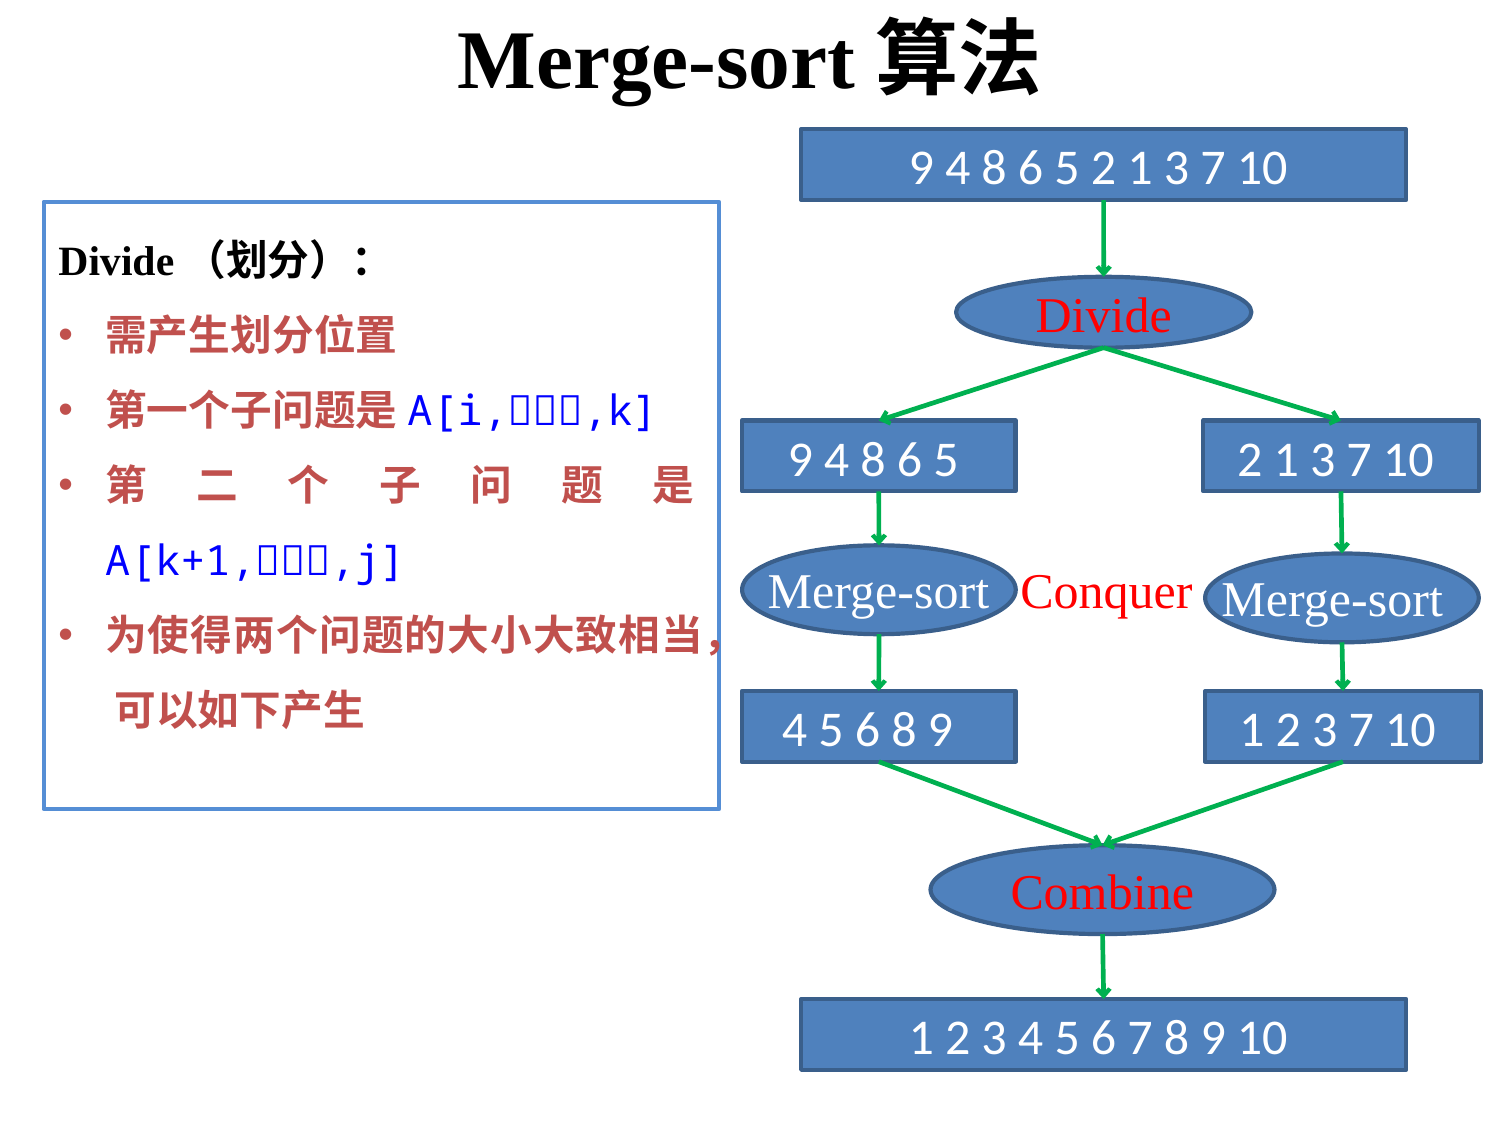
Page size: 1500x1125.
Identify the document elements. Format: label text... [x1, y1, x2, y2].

text_box Combine [928, 854, 1277, 937]
text_box 1 2 3 7 10 [1203, 689, 1483, 764]
text_box Merge-sort [1182, 559, 1483, 635]
text_box 9 4 8 6 5 [740, 418, 1018, 493]
text_box Conquer [1029, 550, 1220, 626]
text_box [1356, 551, 1420, 559]
text_box [1111, 997, 1118, 1004]
text_box [892, 543, 952, 550]
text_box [878, 347, 1102, 421]
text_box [878, 761, 1101, 846]
text_box [1257, 635, 1427, 645]
text_box Merge-sort算法 [5, 0, 1495, 102]
text_box 9 4 8 6 5 2 1 3 7 10 [799, 127, 1408, 202]
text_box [1103, 347, 1342, 421]
text_box Merge-sort [728, 550, 1029, 626]
text_box 2 1 3 7 10 [1201, 418, 1481, 493]
text_box [805, 543, 889, 550]
text_box [791, 626, 967, 637]
text_box 4 5 6 8 9 [740, 689, 1018, 764]
text_box 1 2 3 4 5 6 7 8 9 10 [799, 997, 1408, 1072]
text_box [1102, 761, 1344, 846]
text_box [1264, 551, 1350, 559]
text_box Divide [954, 274, 1254, 346]
